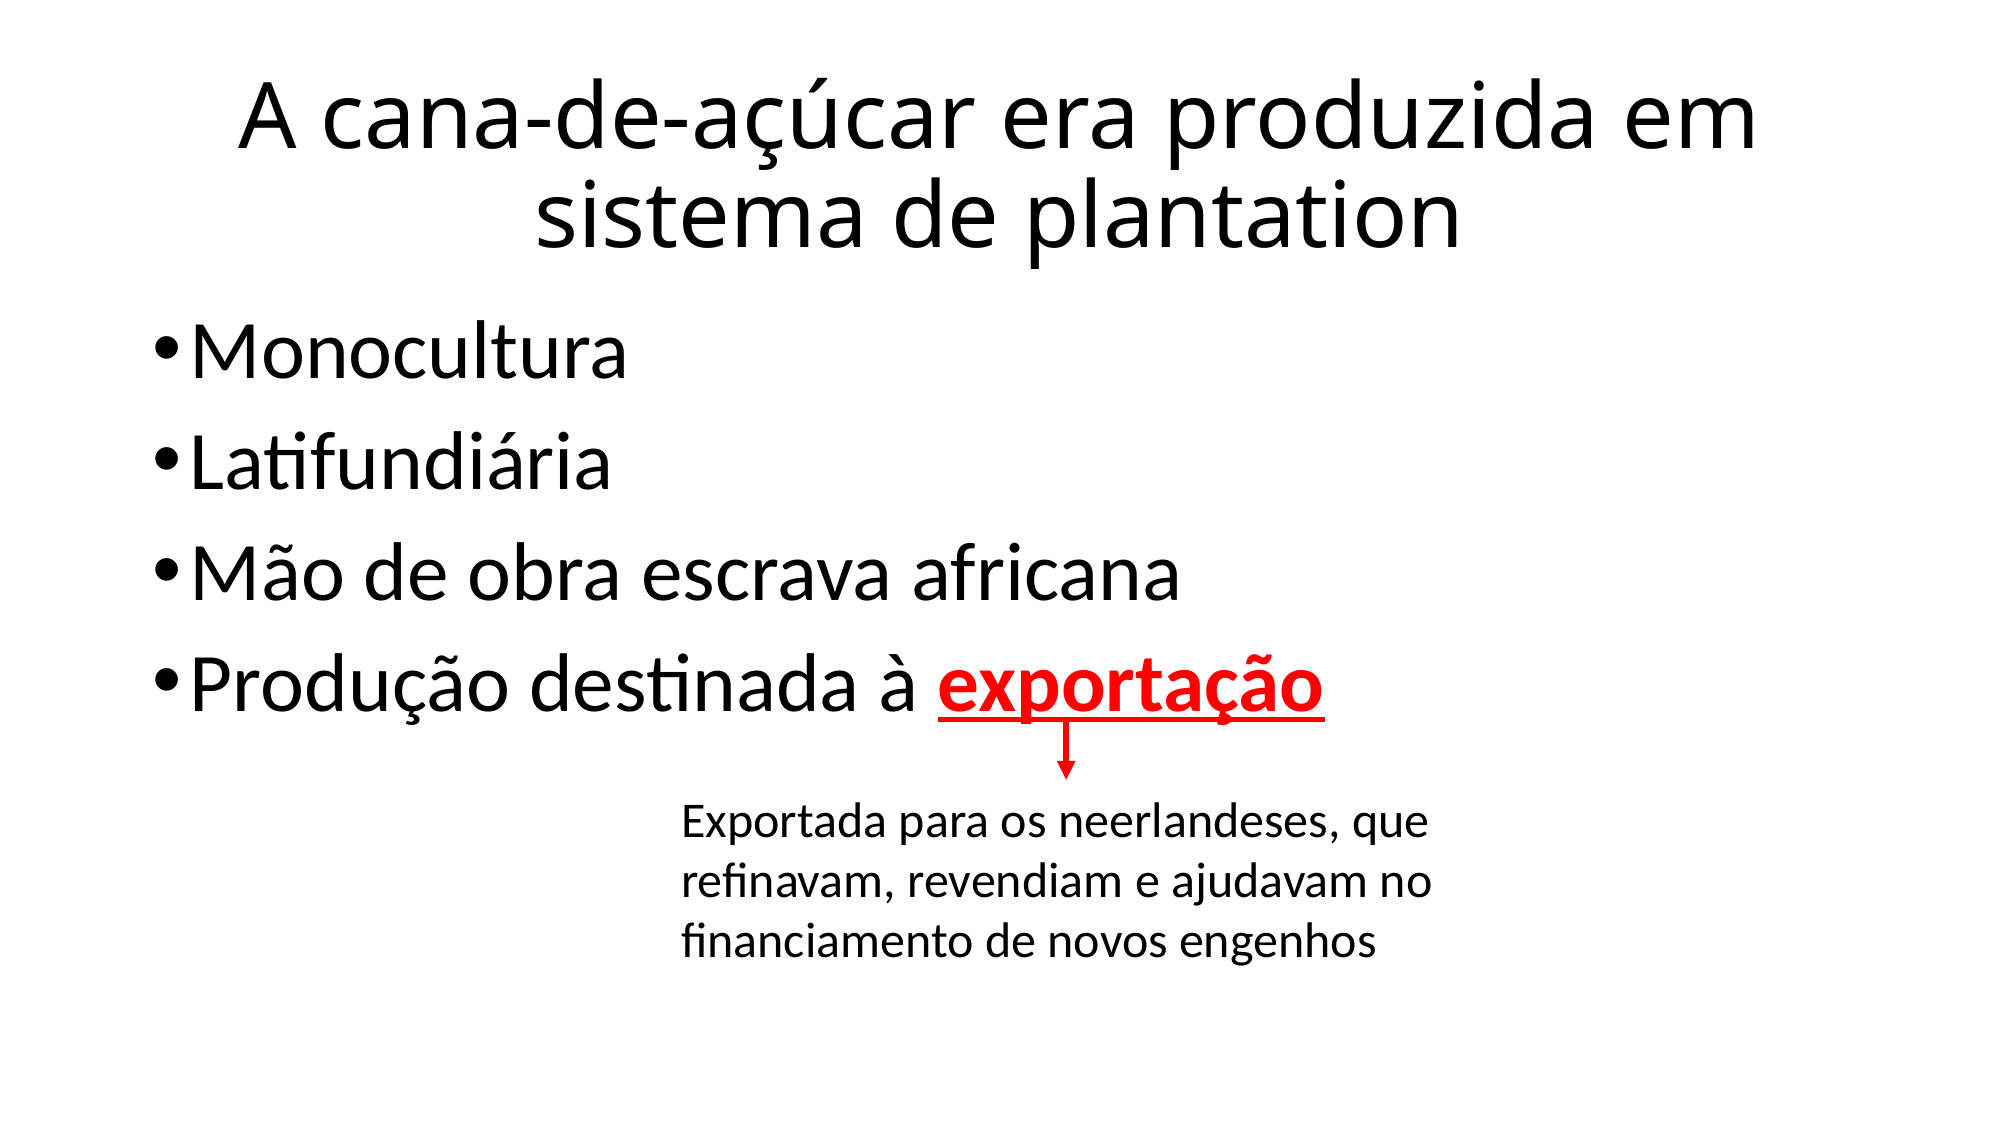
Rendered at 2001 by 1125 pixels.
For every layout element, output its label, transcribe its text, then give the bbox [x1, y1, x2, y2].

text_box Exportada para os neerlandeses, que refinavam, revendiam e ajudavam no financiamento de novos engenhos [666, 779, 1467, 975]
list Monocultura Latifundiária Mão de obra escrava africana Produção destinada à exportação [137, 299, 1863, 1014]
title A cana-de-açúcar era produzida em sistema de plantation [137, 59, 1863, 278]
